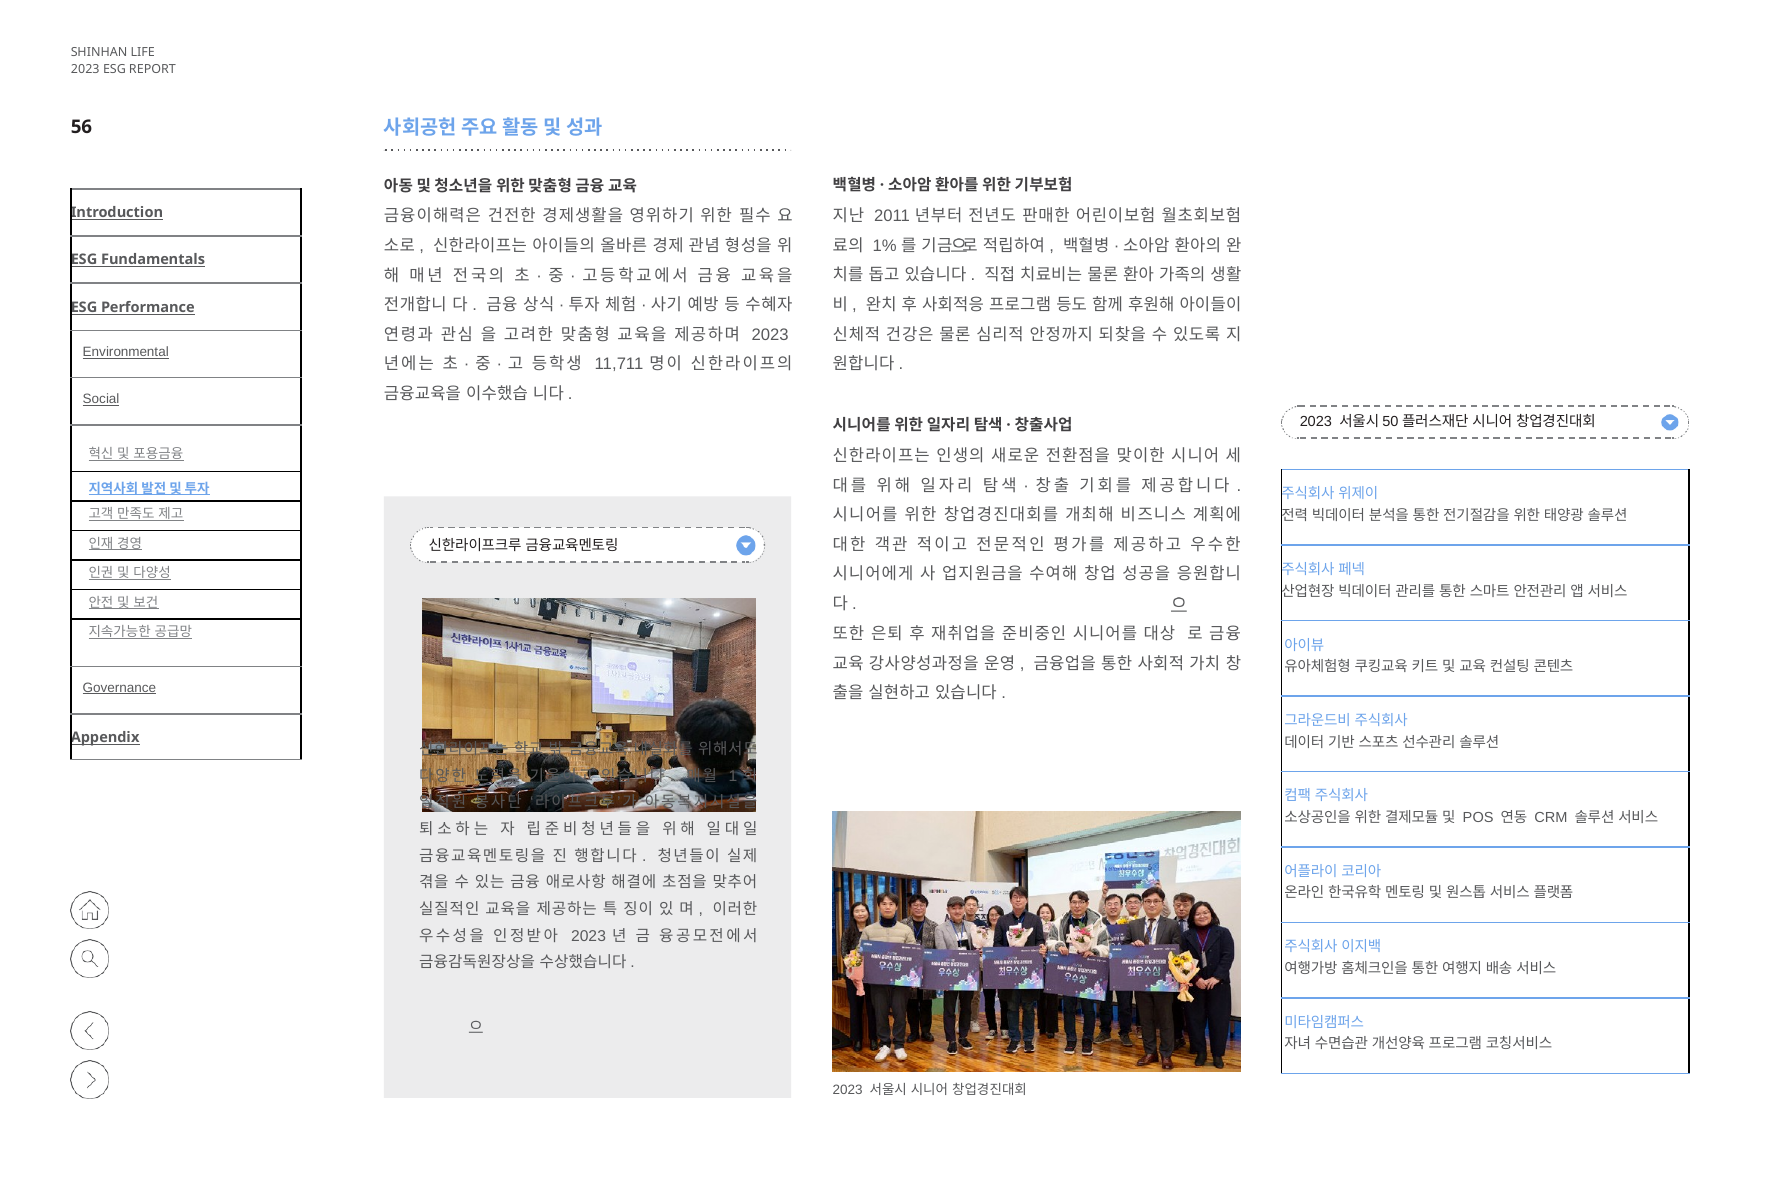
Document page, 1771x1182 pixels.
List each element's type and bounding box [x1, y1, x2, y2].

table_cell [1282, 546, 1688, 620]
table_cell [1282, 923, 1688, 997]
table_cell [72, 531, 300, 559]
text_box [68, 40, 185, 76]
text_box [381, 163, 794, 404]
picture [70, 1011, 109, 1050]
table_cell [72, 472, 300, 500]
table_cell [72, 590, 300, 618]
table_cell [72, 426, 300, 471]
table_cell [72, 620, 300, 666]
table_cell [72, 331, 300, 377]
table_cell [72, 715, 300, 759]
table_cell [72, 667, 300, 713]
picture [832, 811, 1241, 1072]
table_cell [72, 378, 300, 424]
table_cell [1282, 848, 1688, 922]
table_header [72, 190, 300, 235]
picture [70, 1060, 109, 1099]
text_box [68, 112, 95, 137]
table_cell [1282, 697, 1688, 771]
table_cell [72, 284, 300, 330]
picture [1169, 597, 1187, 612]
table_cell [1282, 999, 1688, 1073]
picture [70, 890, 109, 930]
picture [70, 939, 109, 979]
text_box [830, 402, 1243, 703]
text_box [381, 112, 630, 139]
picture [950, 237, 968, 252]
text_box [383, 496, 792, 1099]
table_cell [1282, 772, 1688, 846]
text_box [830, 1077, 1036, 1097]
text_box [1281, 405, 1690, 439]
table_header [1282, 470, 1688, 544]
table_cell [72, 237, 300, 282]
table_cell [72, 502, 300, 530]
table_cell [72, 561, 300, 589]
text_box [830, 162, 1243, 374]
table_cell [1282, 621, 1688, 695]
